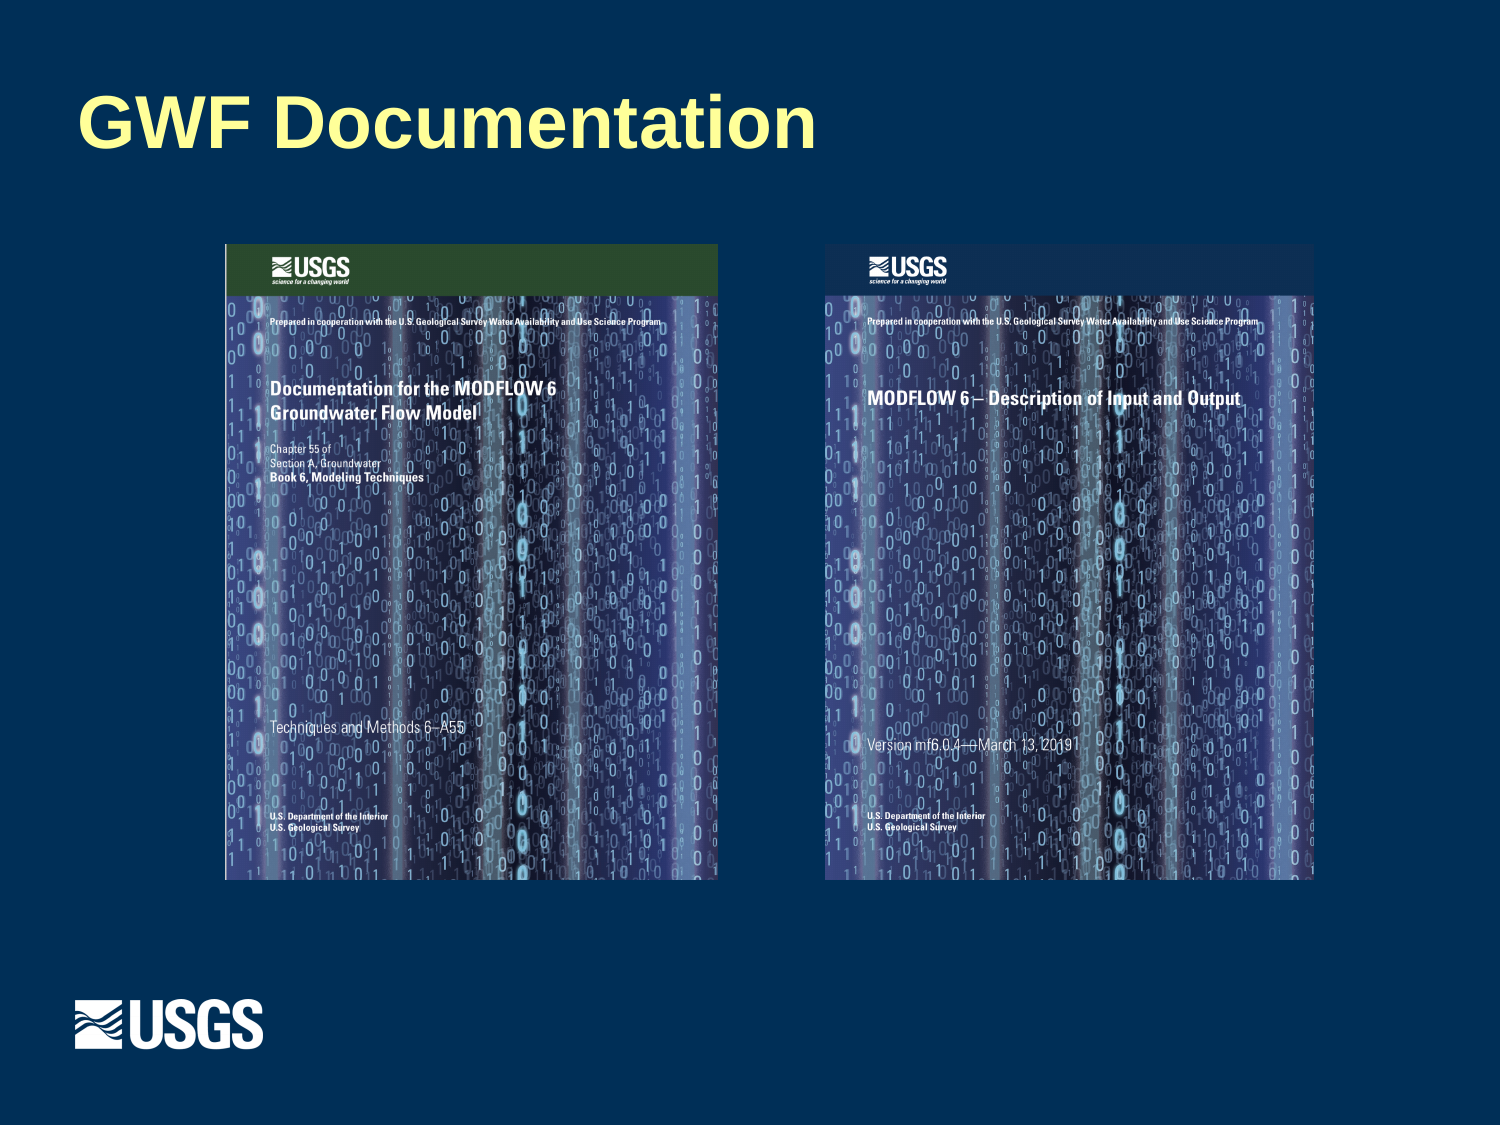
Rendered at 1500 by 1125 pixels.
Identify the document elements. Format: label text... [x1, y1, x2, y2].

picture [224, 244, 718, 881]
picture [824, 244, 1314, 881]
title GWF Documentation [62, 24, 1425, 213]
